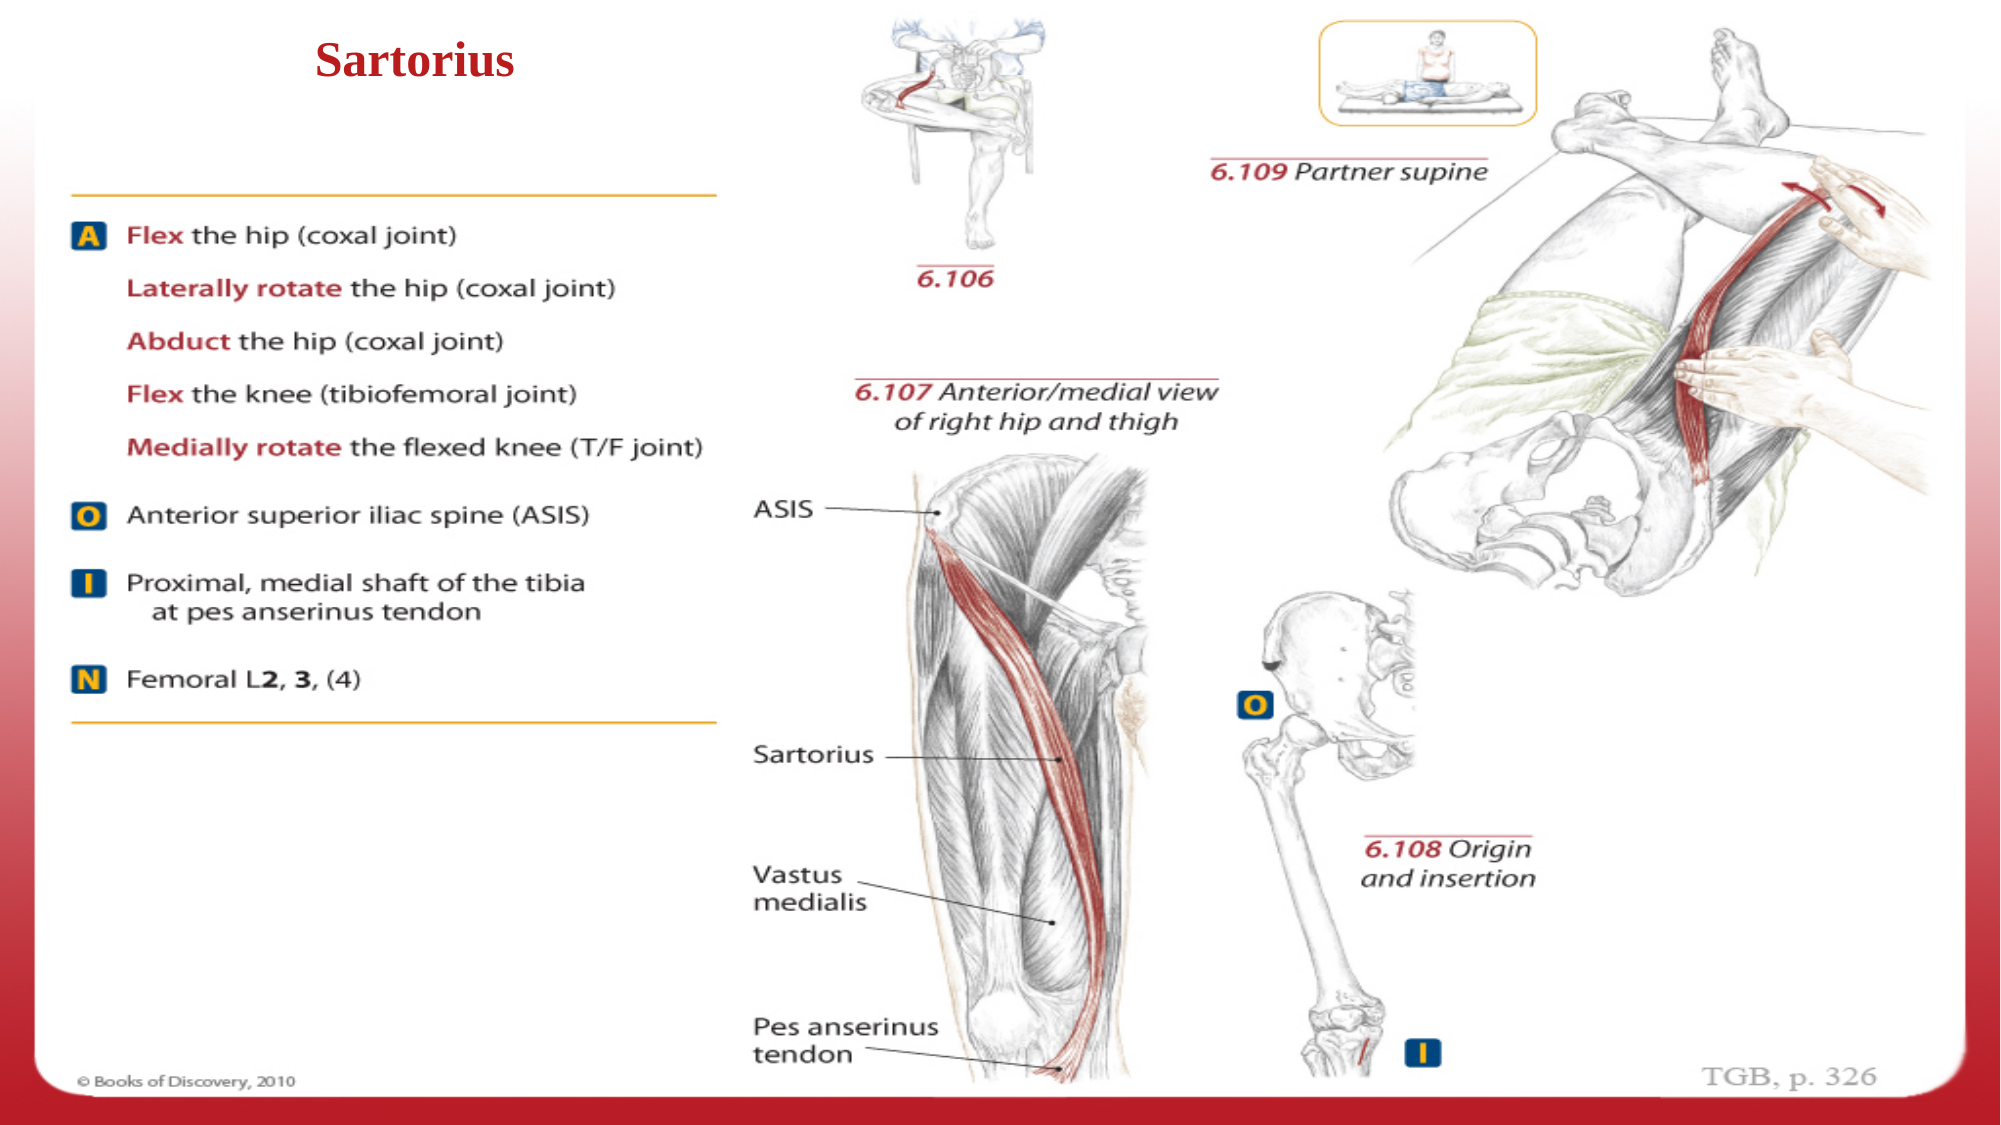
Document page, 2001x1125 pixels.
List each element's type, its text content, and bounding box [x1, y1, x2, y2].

text_box Sartorius [299, 24, 738, 88]
picture [0, 0, 2001, 1125]
